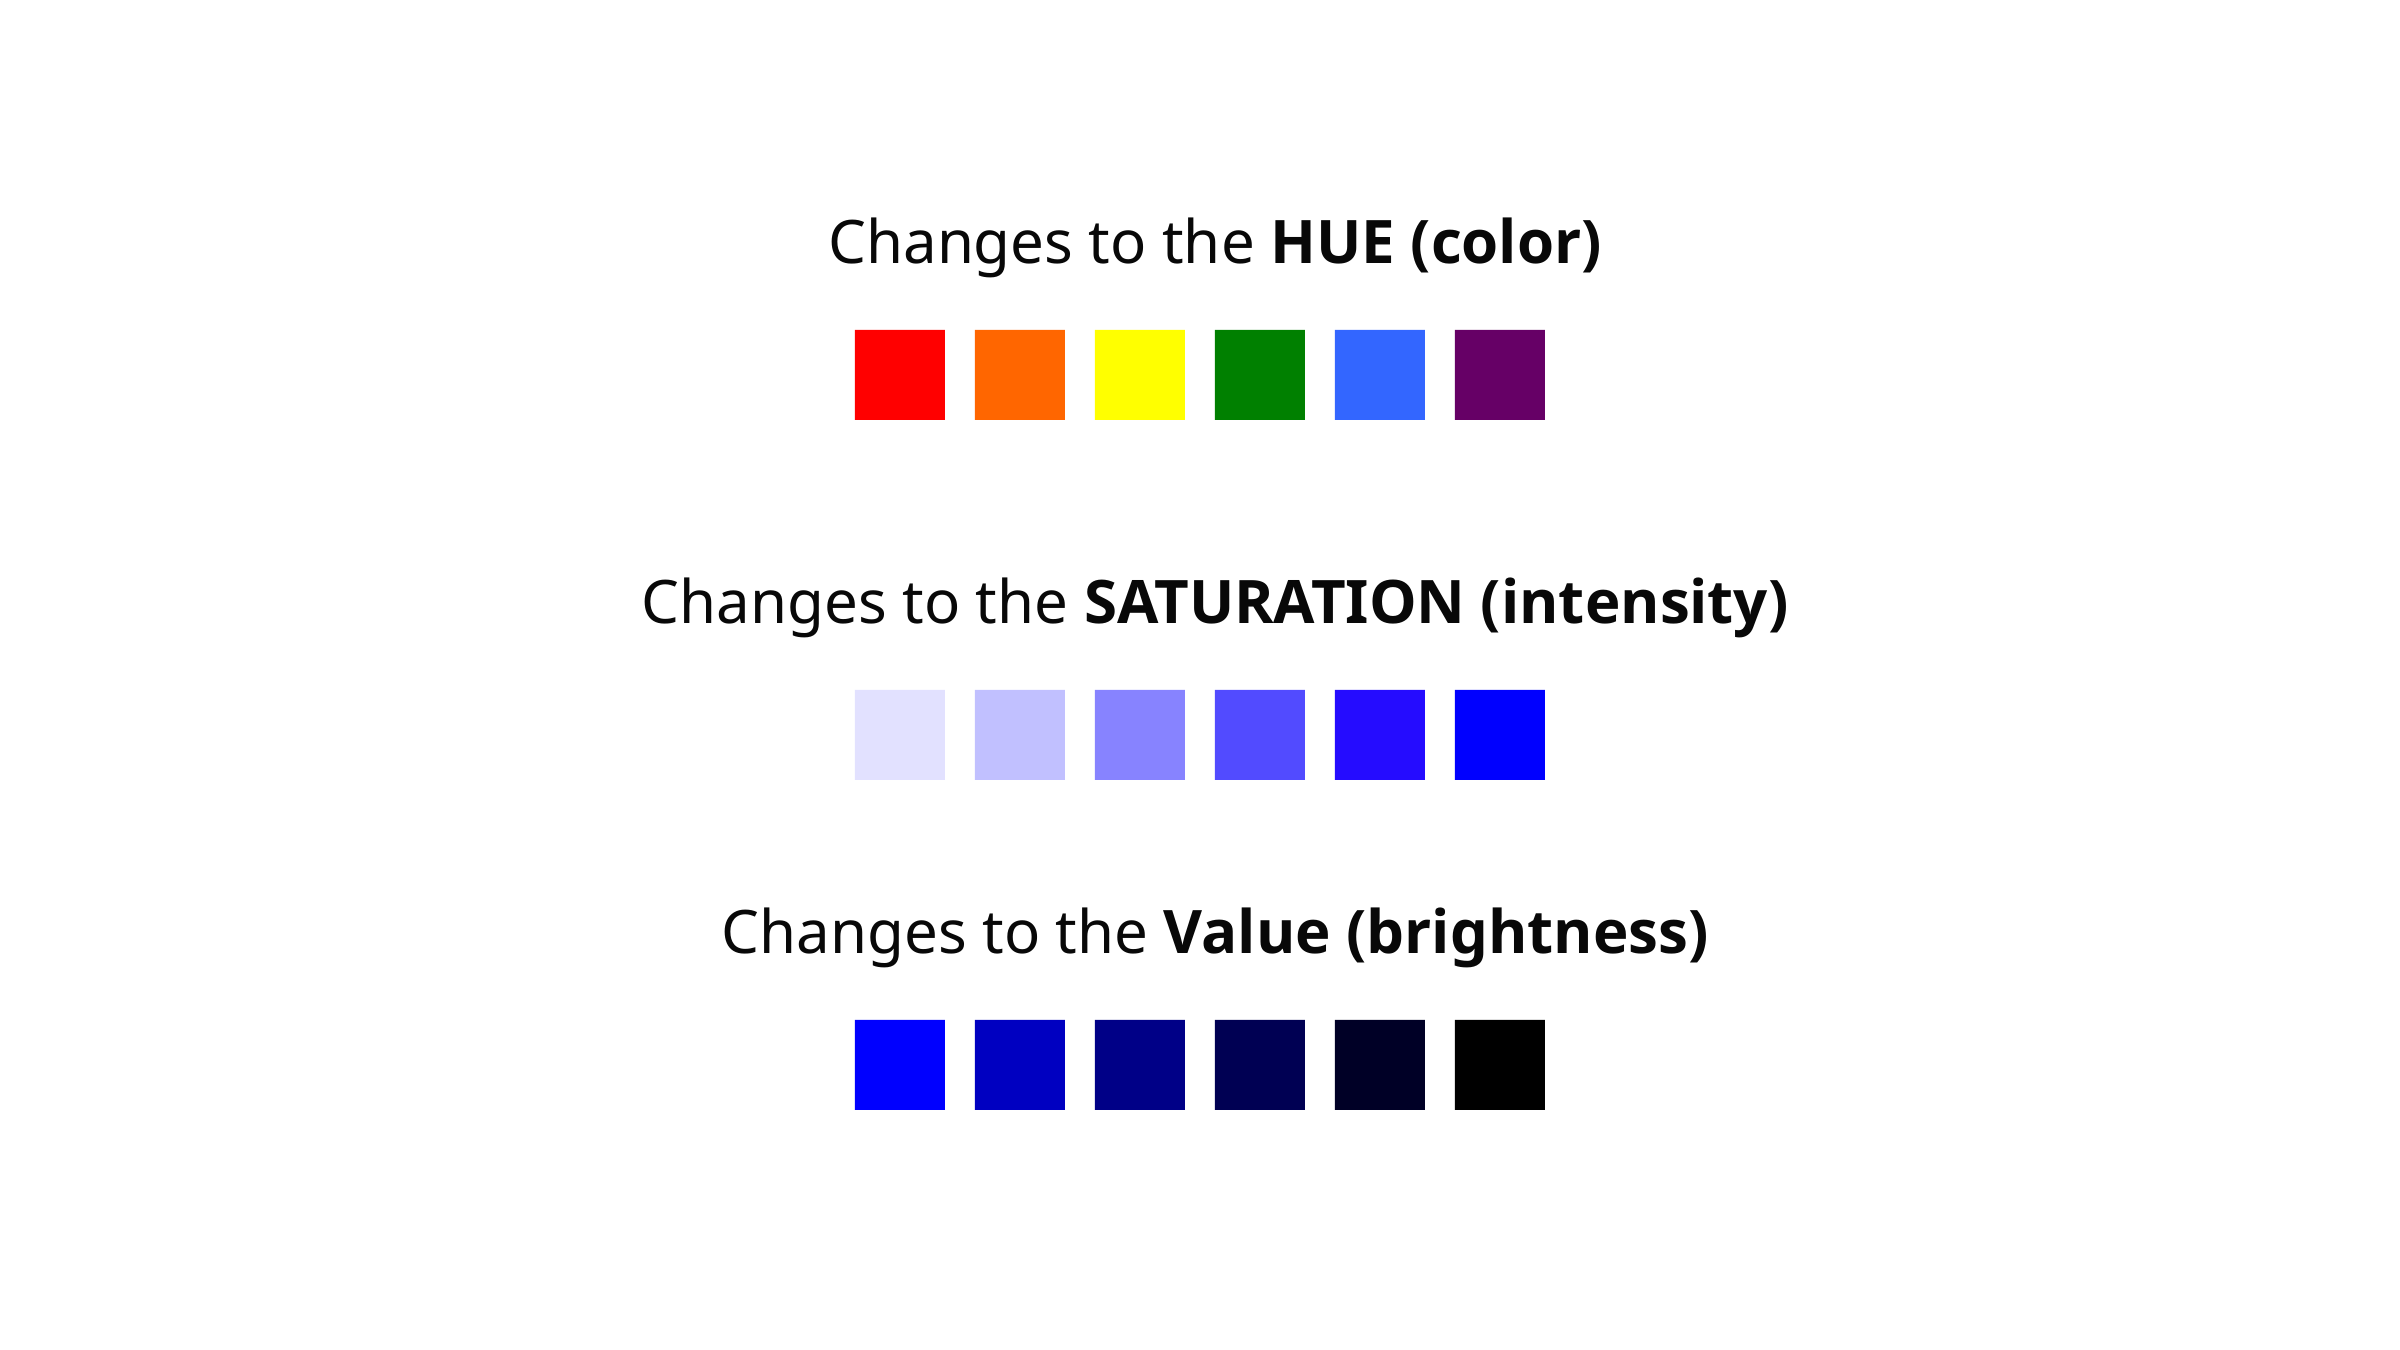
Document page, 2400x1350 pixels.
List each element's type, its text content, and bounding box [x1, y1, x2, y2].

text_box Changes to the SATURATION (intensity) [389, 554, 2040, 660]
text_box [1334, 1019, 1426, 1111]
text_box [854, 1019, 946, 1111]
text_box Changes to the HUE (color) [389, 194, 2040, 300]
text_box [1094, 689, 1186, 781]
text_box [974, 689, 1066, 781]
text_box [974, 1019, 1066, 1111]
text_box [1334, 329, 1426, 421]
text_box [1454, 689, 1546, 781]
text_box [1334, 689, 1426, 781]
text_box [1454, 329, 1546, 421]
text_box [974, 329, 1066, 421]
text_box Changes to the Value (brightness) [389, 884, 2040, 990]
text_box [1454, 1019, 1546, 1111]
text_box [1214, 689, 1306, 781]
text_box [854, 329, 946, 421]
text_box [854, 689, 946, 781]
text_box [1214, 329, 1306, 421]
text_box [1094, 329, 1186, 421]
text_box [1094, 1019, 1186, 1111]
text_box [1214, 1019, 1306, 1111]
